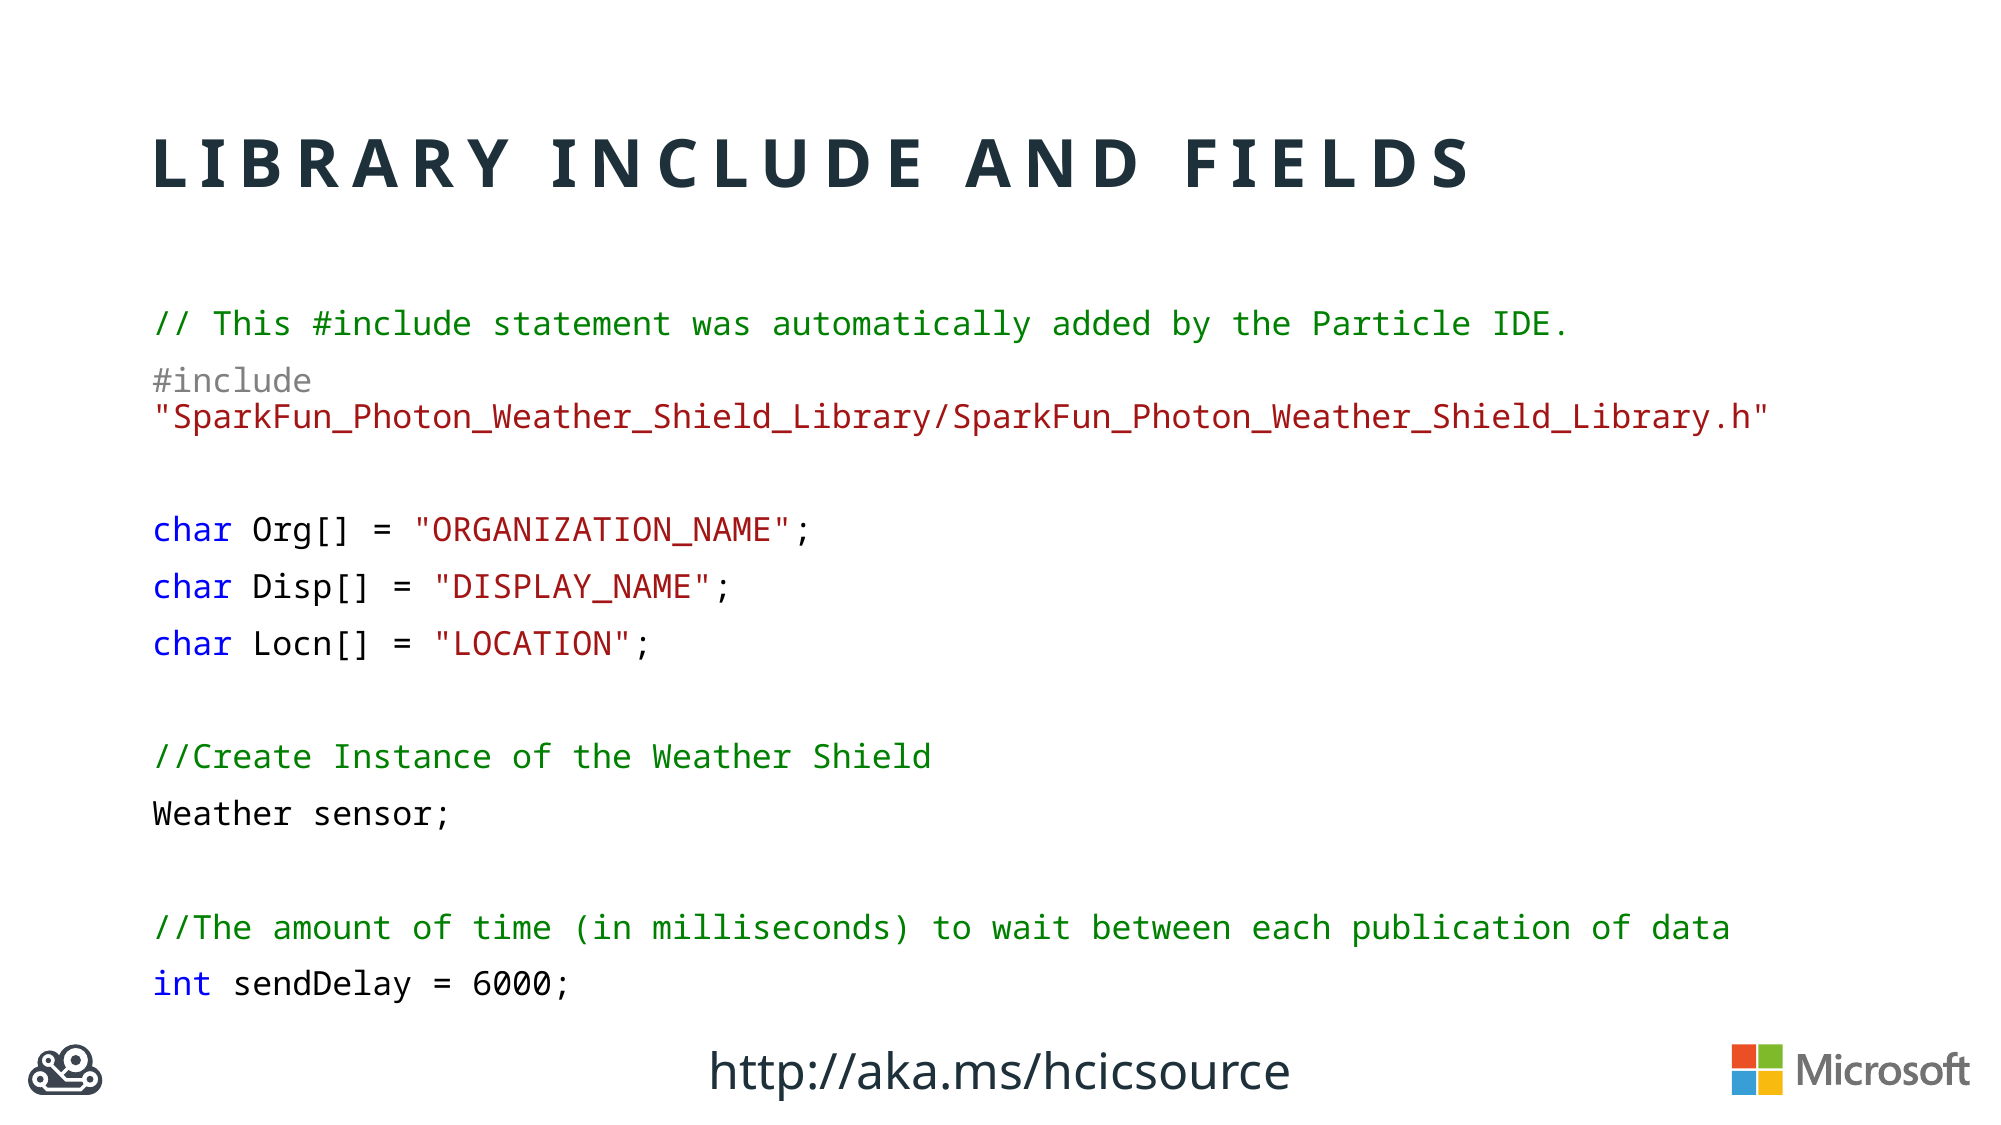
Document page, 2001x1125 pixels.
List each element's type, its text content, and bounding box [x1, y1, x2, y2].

list // This #include statement was automatically added by the Particle IDE. #include "SparkFun_Photon_Weather_Shield_Library/SparkFun_Photon_Weather_Shield_Library.h" char Org[] = "ORGANIZATION_NAME"; char Disp[] = "DISPLAY_NAME"; char Locn[] = "LOCATION"; //Create Instance of the Weather Shield Weather sensor; //The amount of time (in milliseconds) to wait between each publication of data int sendDelay = 6000; [137, 299, 1863, 1011]
title Library include and fields [135, 57, 1860, 275]
